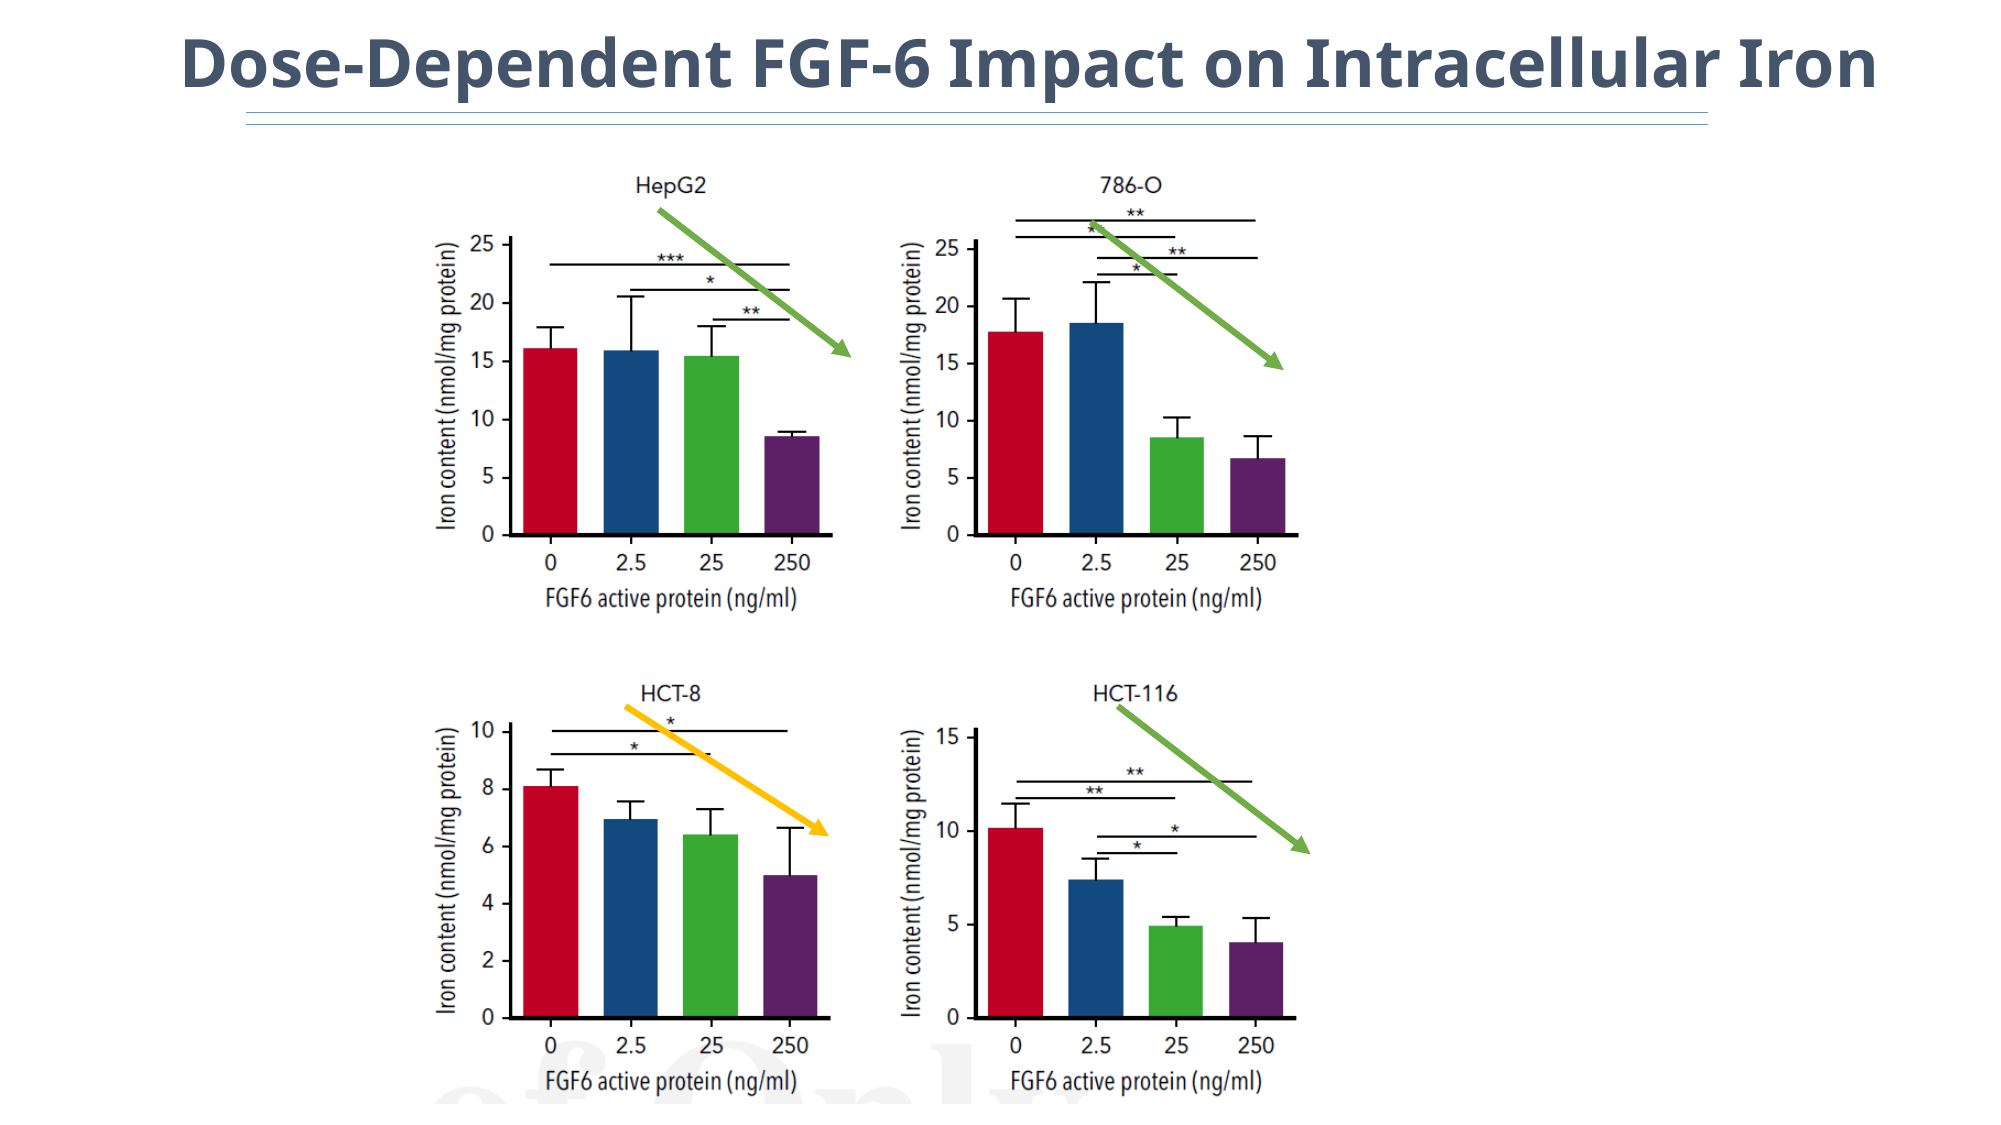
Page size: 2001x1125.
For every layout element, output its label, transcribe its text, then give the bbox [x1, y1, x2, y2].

title Dose-Dependent FGF-6 Impact on Intracellular Iron [164, 0, 1940, 138]
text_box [325, 137, 1311, 1104]
